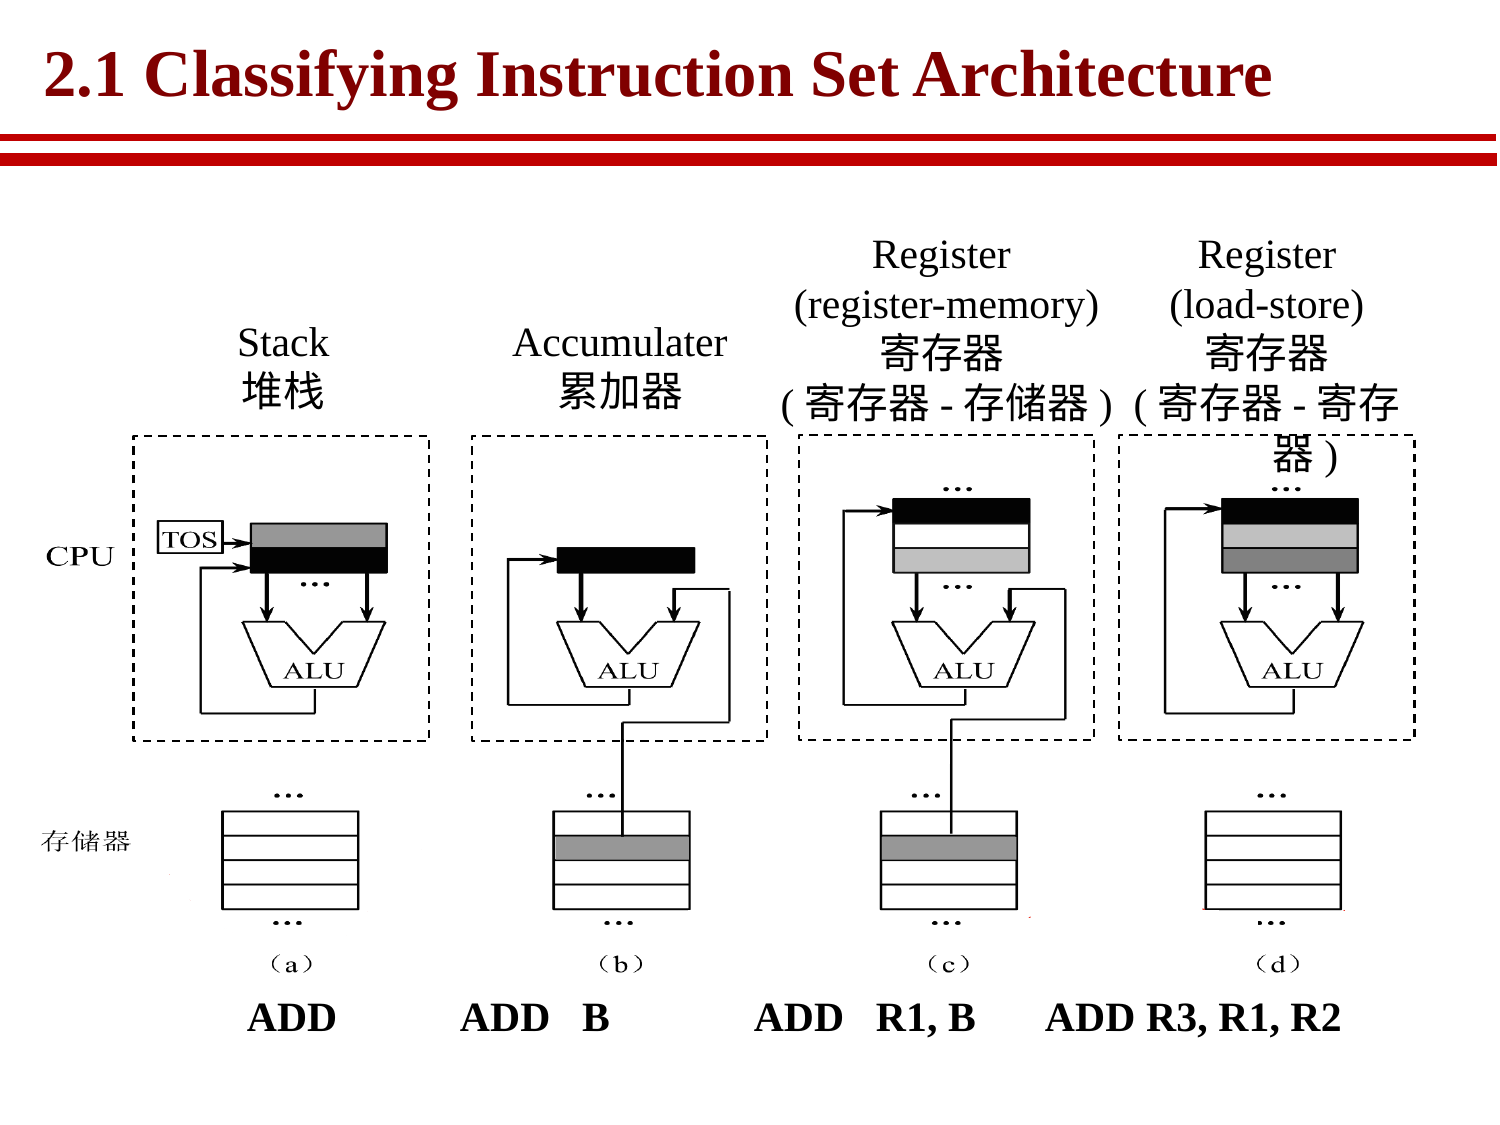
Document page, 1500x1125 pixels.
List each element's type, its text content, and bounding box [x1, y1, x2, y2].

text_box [0, 137, 1498, 160]
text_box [17, 219, 1439, 1049]
title 2.1 Classifying Instruction Set Architecture [33, 36, 1319, 116]
